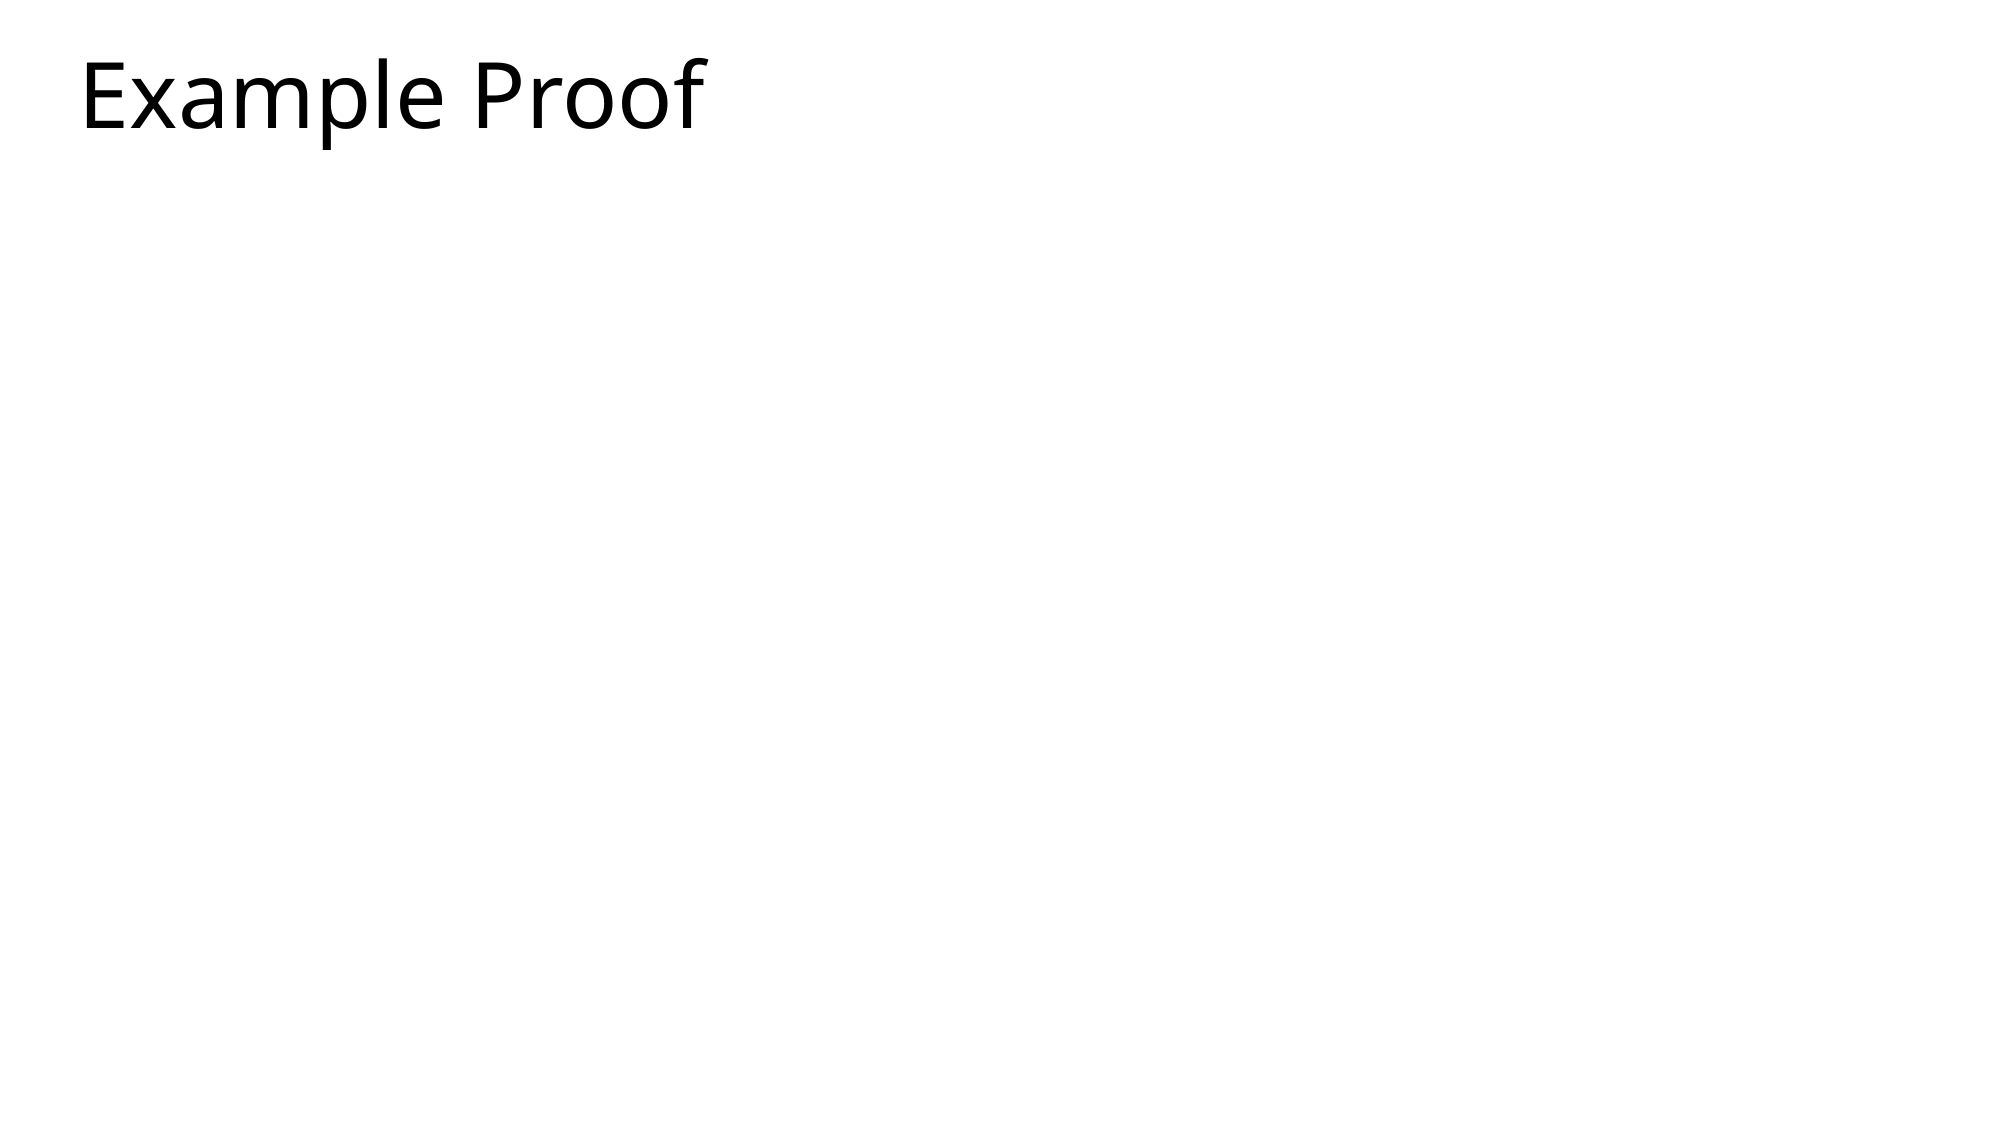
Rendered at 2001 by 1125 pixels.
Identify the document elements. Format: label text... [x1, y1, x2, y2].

text_box Example Proof [63, 31, 737, 166]
